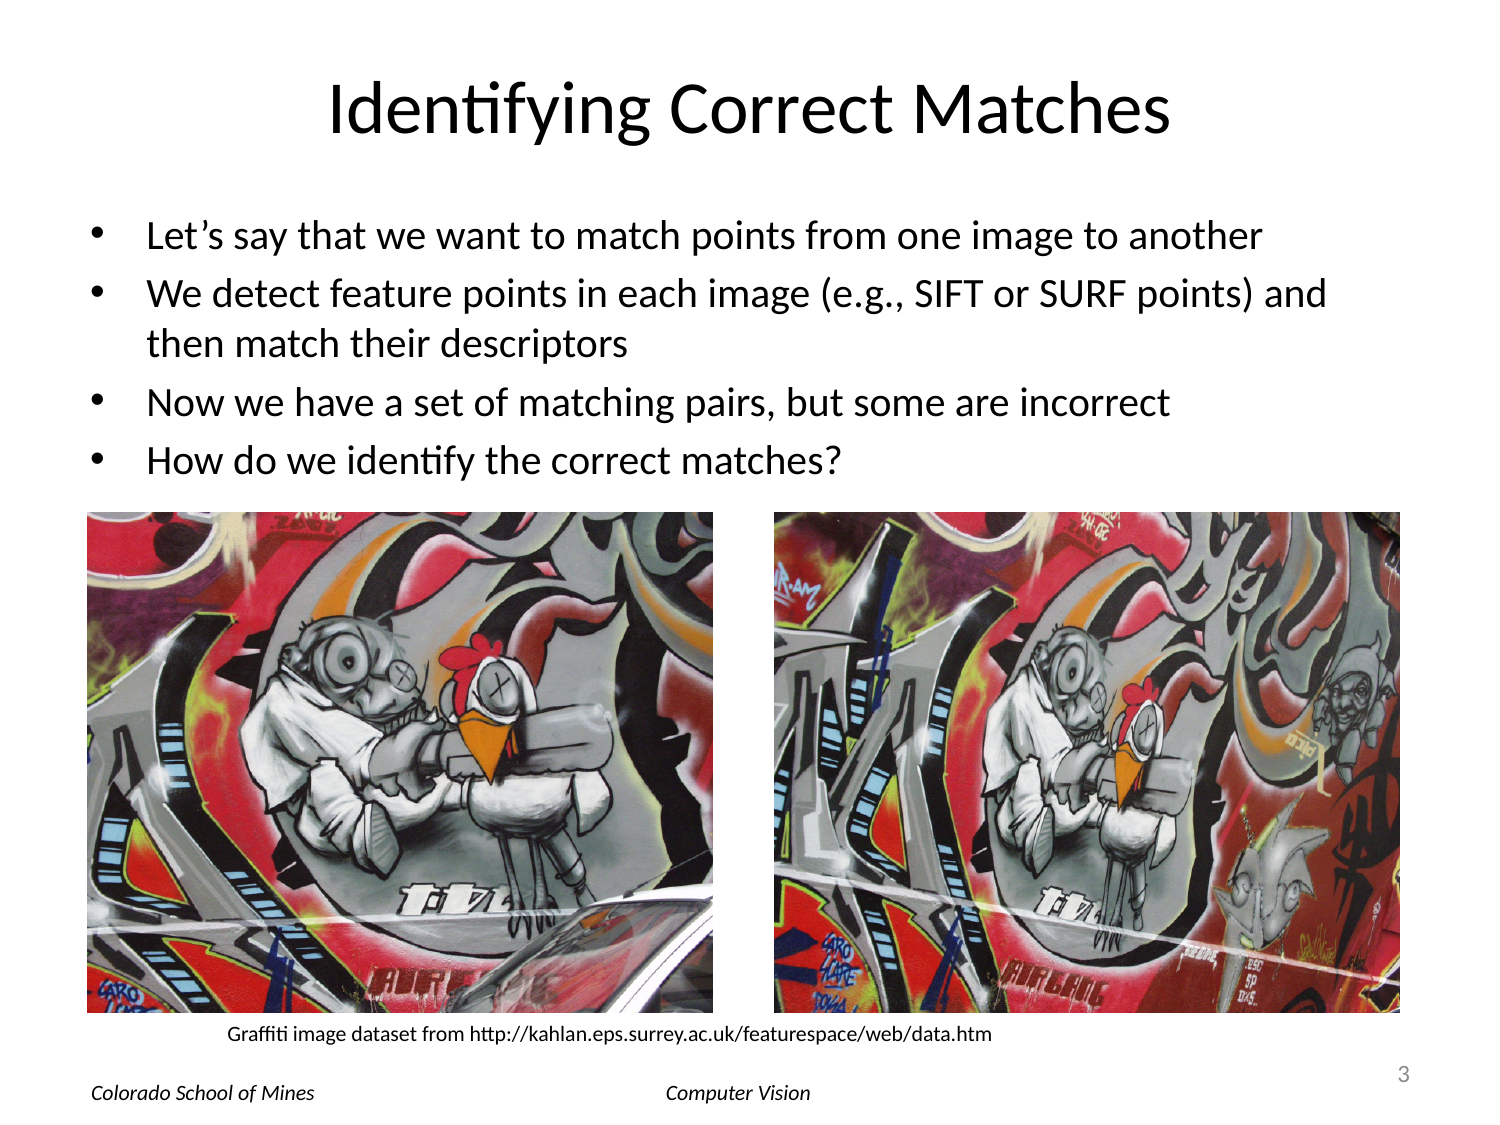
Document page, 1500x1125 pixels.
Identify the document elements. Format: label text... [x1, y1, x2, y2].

slide_number 3 [1074, 1042, 1425, 1103]
text_box Graffiti image dataset from http://kahlan.eps.surrey.ac.uk/featurespace/web/data.htm [212, 1012, 1288, 1054]
picture [774, 512, 1401, 1013]
picture [87, 512, 713, 1013]
list Let’s say that we want to match points from one image to another We detect feature points in each image (e.g., SIFT or SURF points) and then match their descriptors Now we have a set of matching pairs, but some are incorrect How do we identify the correct matches? [75, 200, 1425, 1005]
title Identifying Correct Matches [75, 45, 1425, 163]
